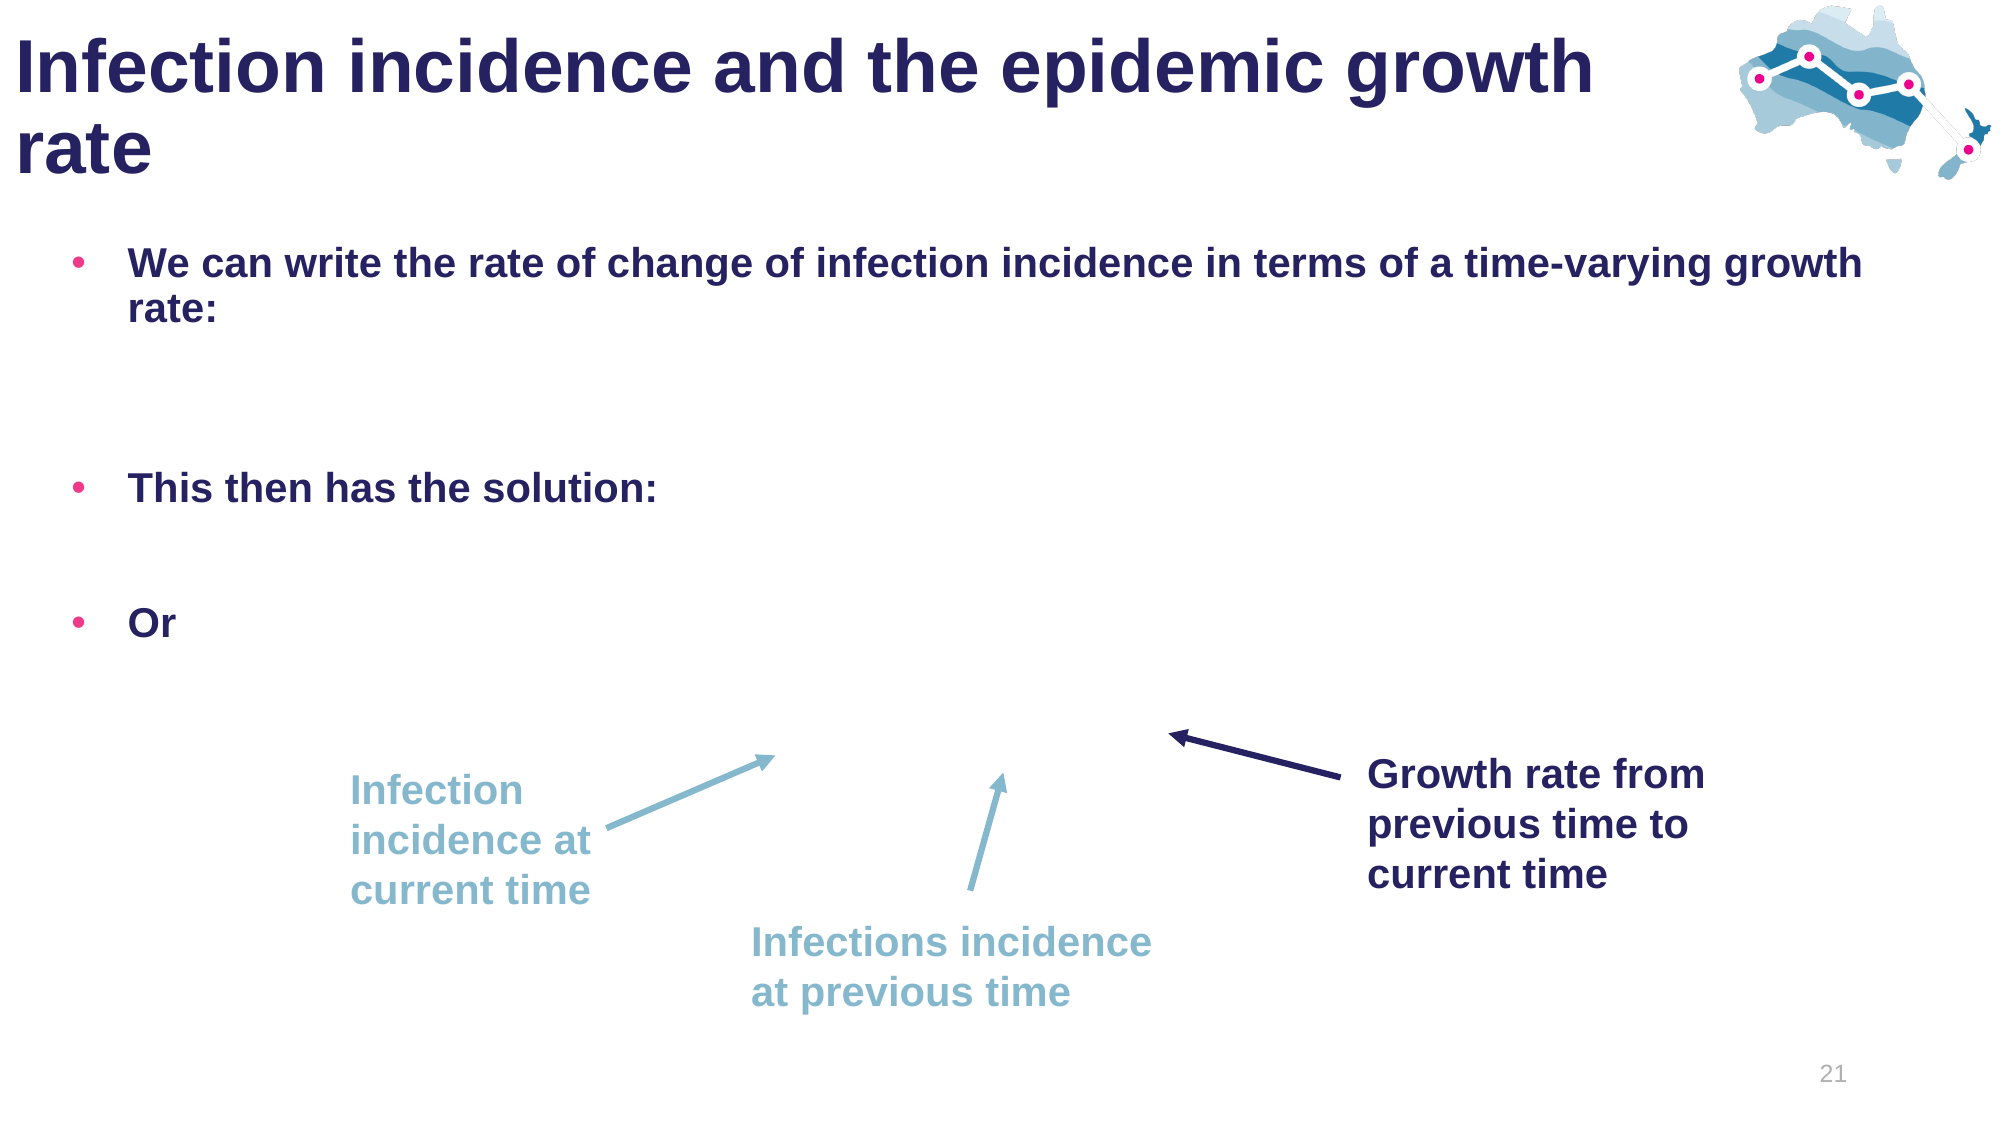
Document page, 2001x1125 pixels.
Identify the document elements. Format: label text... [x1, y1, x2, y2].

text_box Growth rate from previous time to current time [1352, 739, 1733, 918]
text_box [606, 755, 776, 829]
text_box Infection incidence at current time [334, 755, 622, 934]
picture [1724, 0, 2000, 185]
title Infection incidence and the epidemic growth rate [0, 0, 1726, 218]
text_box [970, 772, 1004, 891]
text_box Infections incidence at previous time [736, 907, 1203, 1043]
slide_number 21 [1412, 1042, 1863, 1103]
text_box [1168, 733, 1341, 778]
